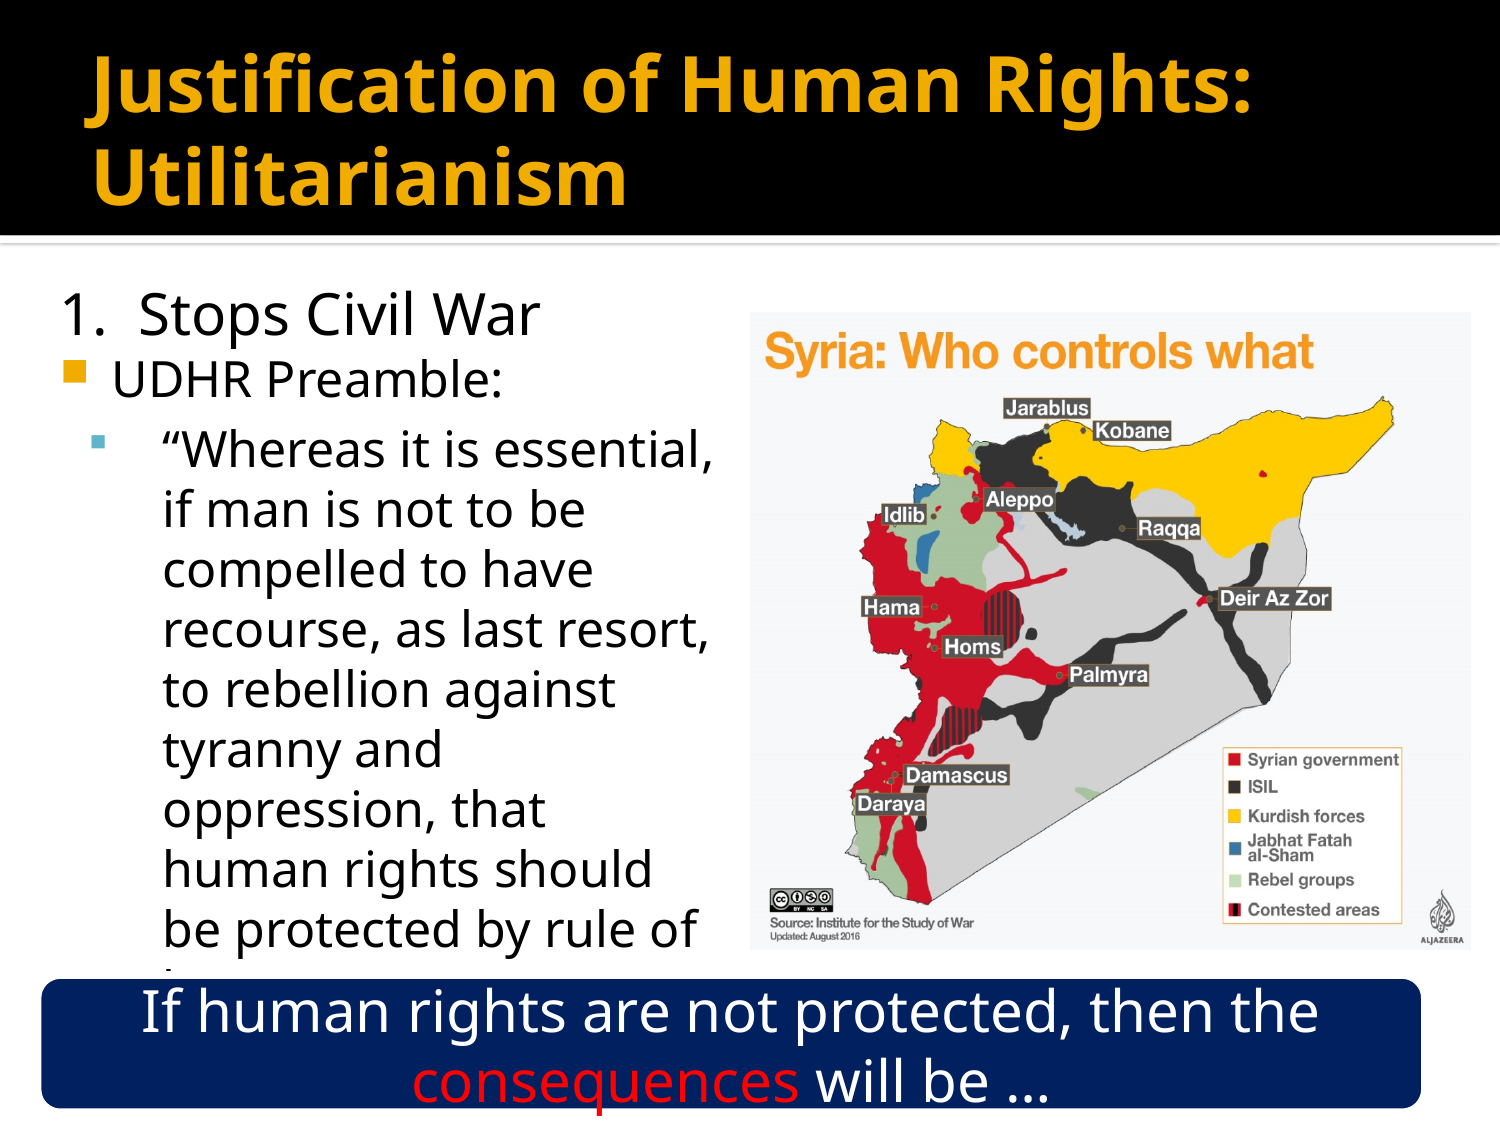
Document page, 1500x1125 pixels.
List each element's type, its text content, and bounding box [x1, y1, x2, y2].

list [749, 312, 1471, 950]
list 1. Stops Civil War UDHR Preamble: “Whereas it is essential, if man is not to be compelled to have recourse, as last resort, to rebellion against tyranny and oppression, that human rights should be protected by rule of law” [24, 262, 738, 1050]
text_box If human rights are not protected, then the consequences will be … [33, 971, 1429, 1117]
title Justification of Human Rights: Utilitarianism [75, 24, 1463, 231]
